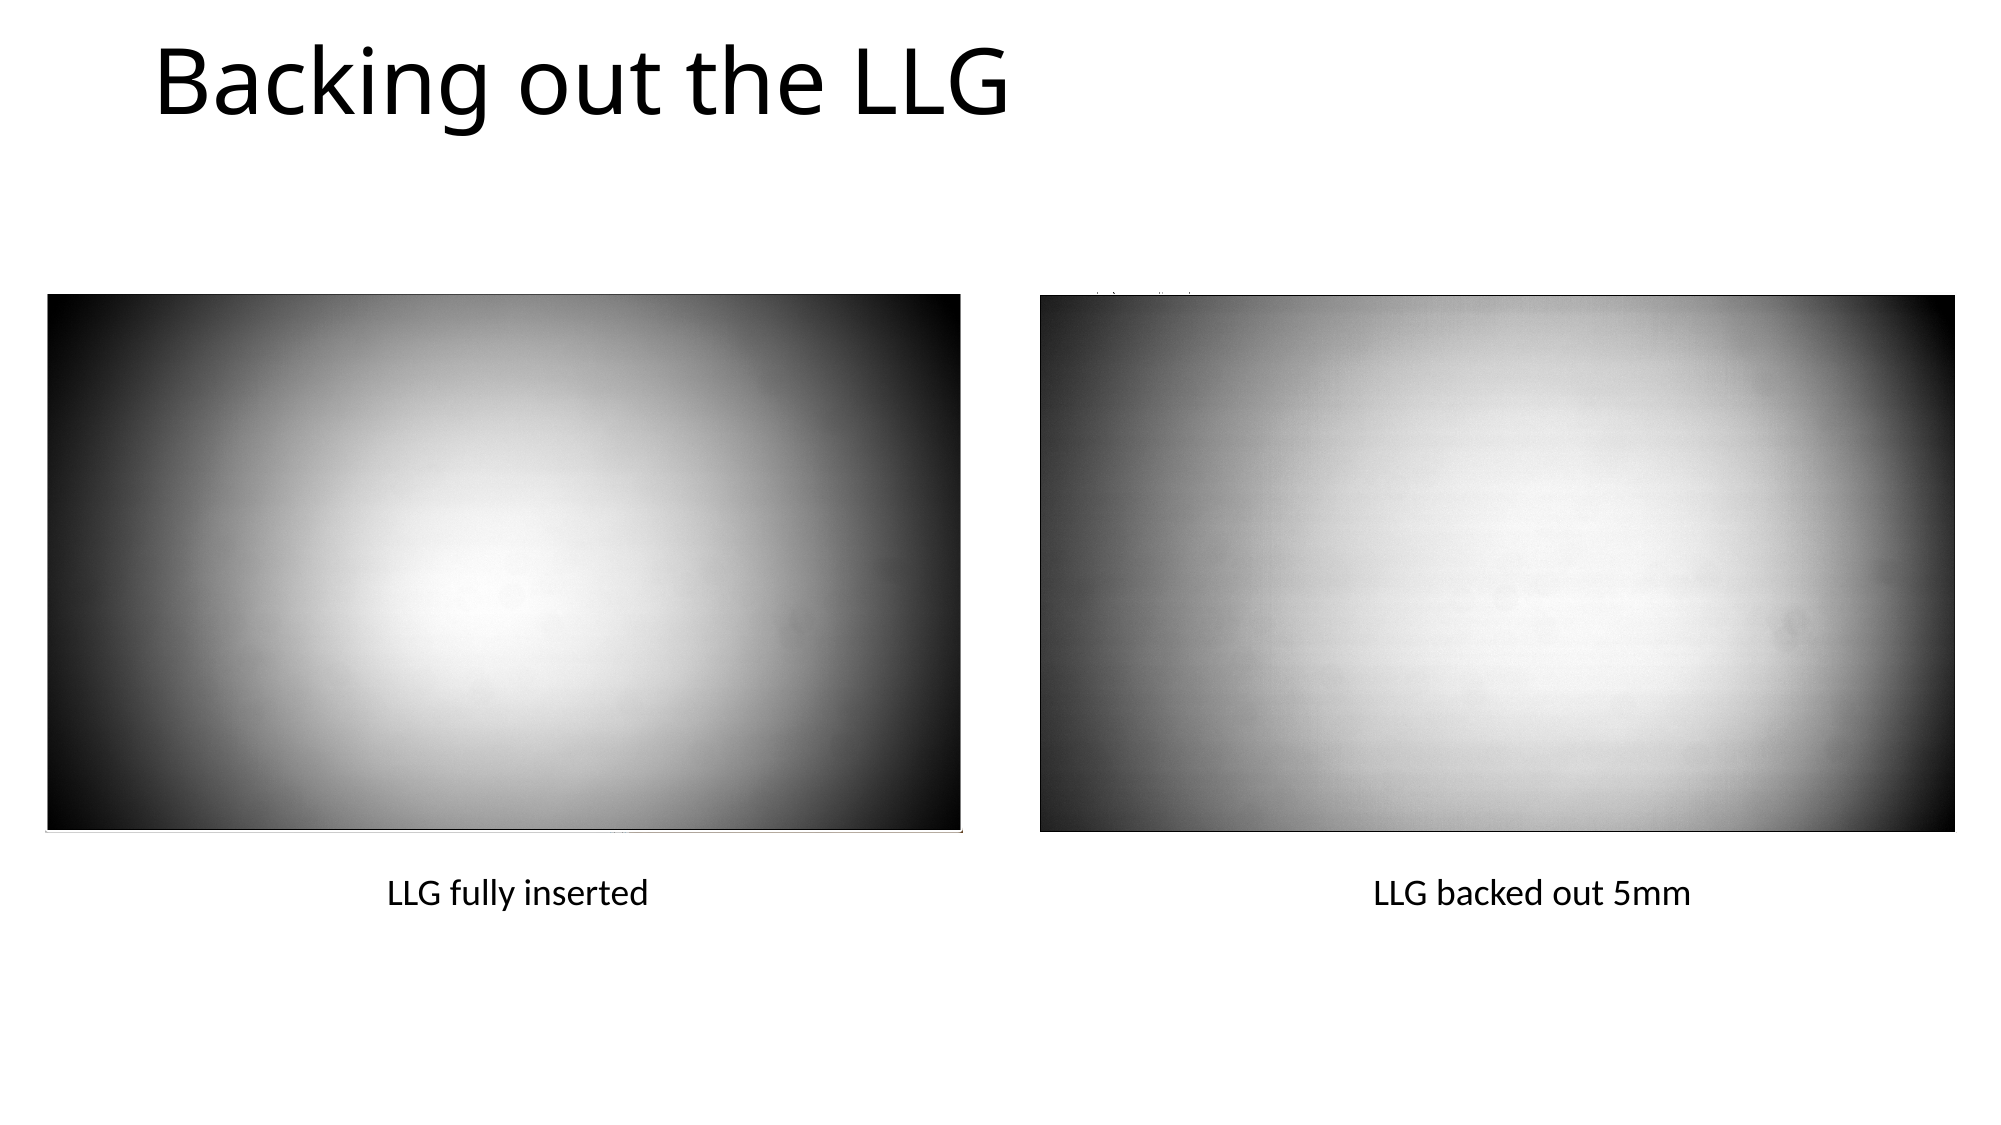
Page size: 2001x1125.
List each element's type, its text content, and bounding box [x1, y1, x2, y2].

title Backing out the LLG [137, 25, 1863, 145]
text_box LLG fully inserted [372, 860, 665, 921]
text_box LLG backed out 5mm [1358, 860, 1708, 921]
picture [45, 292, 963, 833]
picture [1040, 292, 1957, 833]
